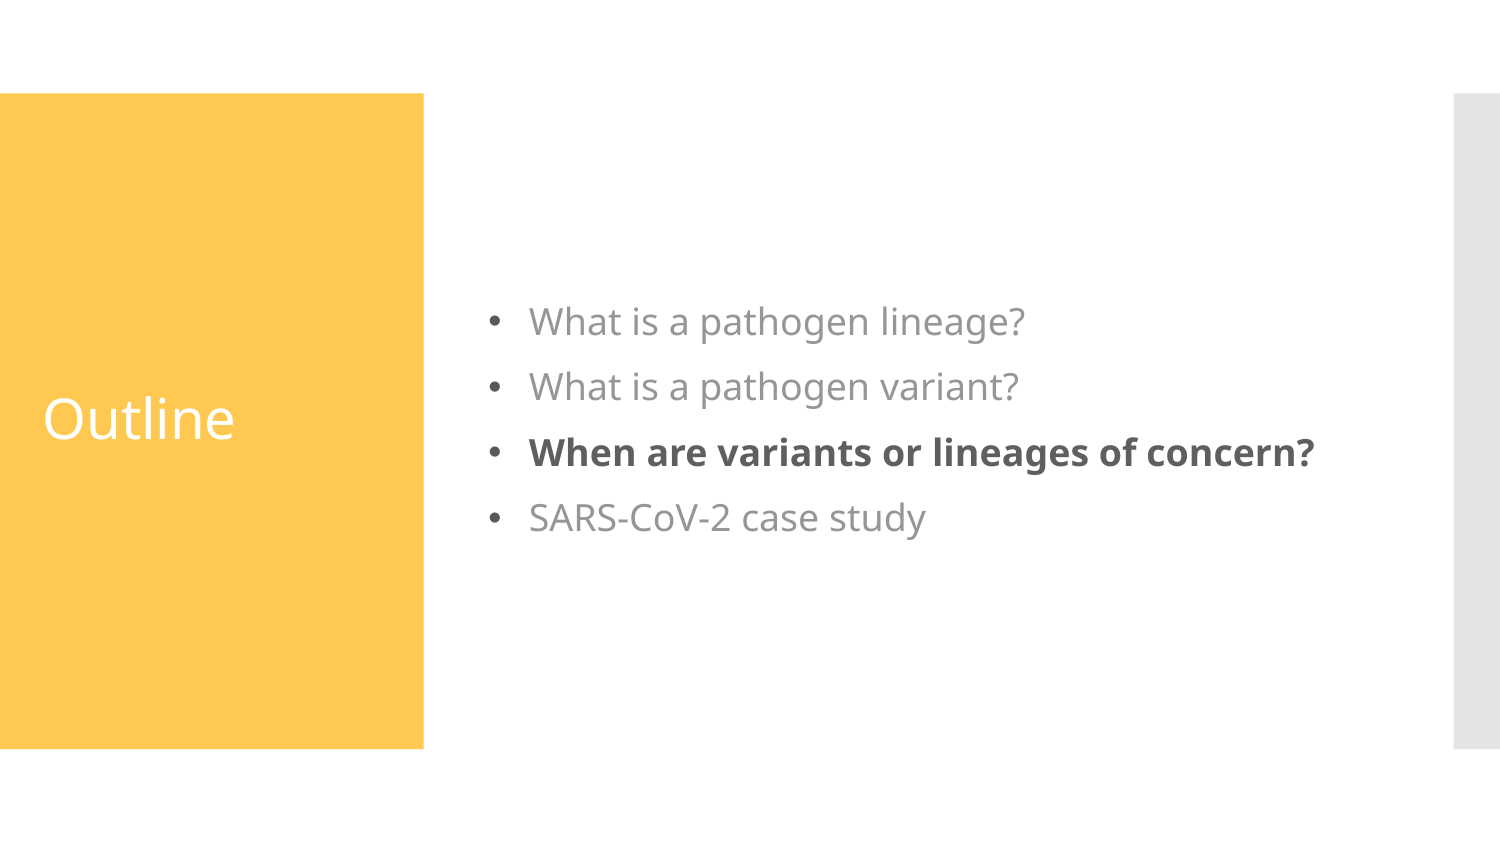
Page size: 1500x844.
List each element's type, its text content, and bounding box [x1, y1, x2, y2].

title Outline [31, 138, 394, 705]
list What is a pathogen lineage? What is a pathogen variant? When are variants or lineages of concern? SARS-CoV-2 case study [476, 106, 1376, 737]
